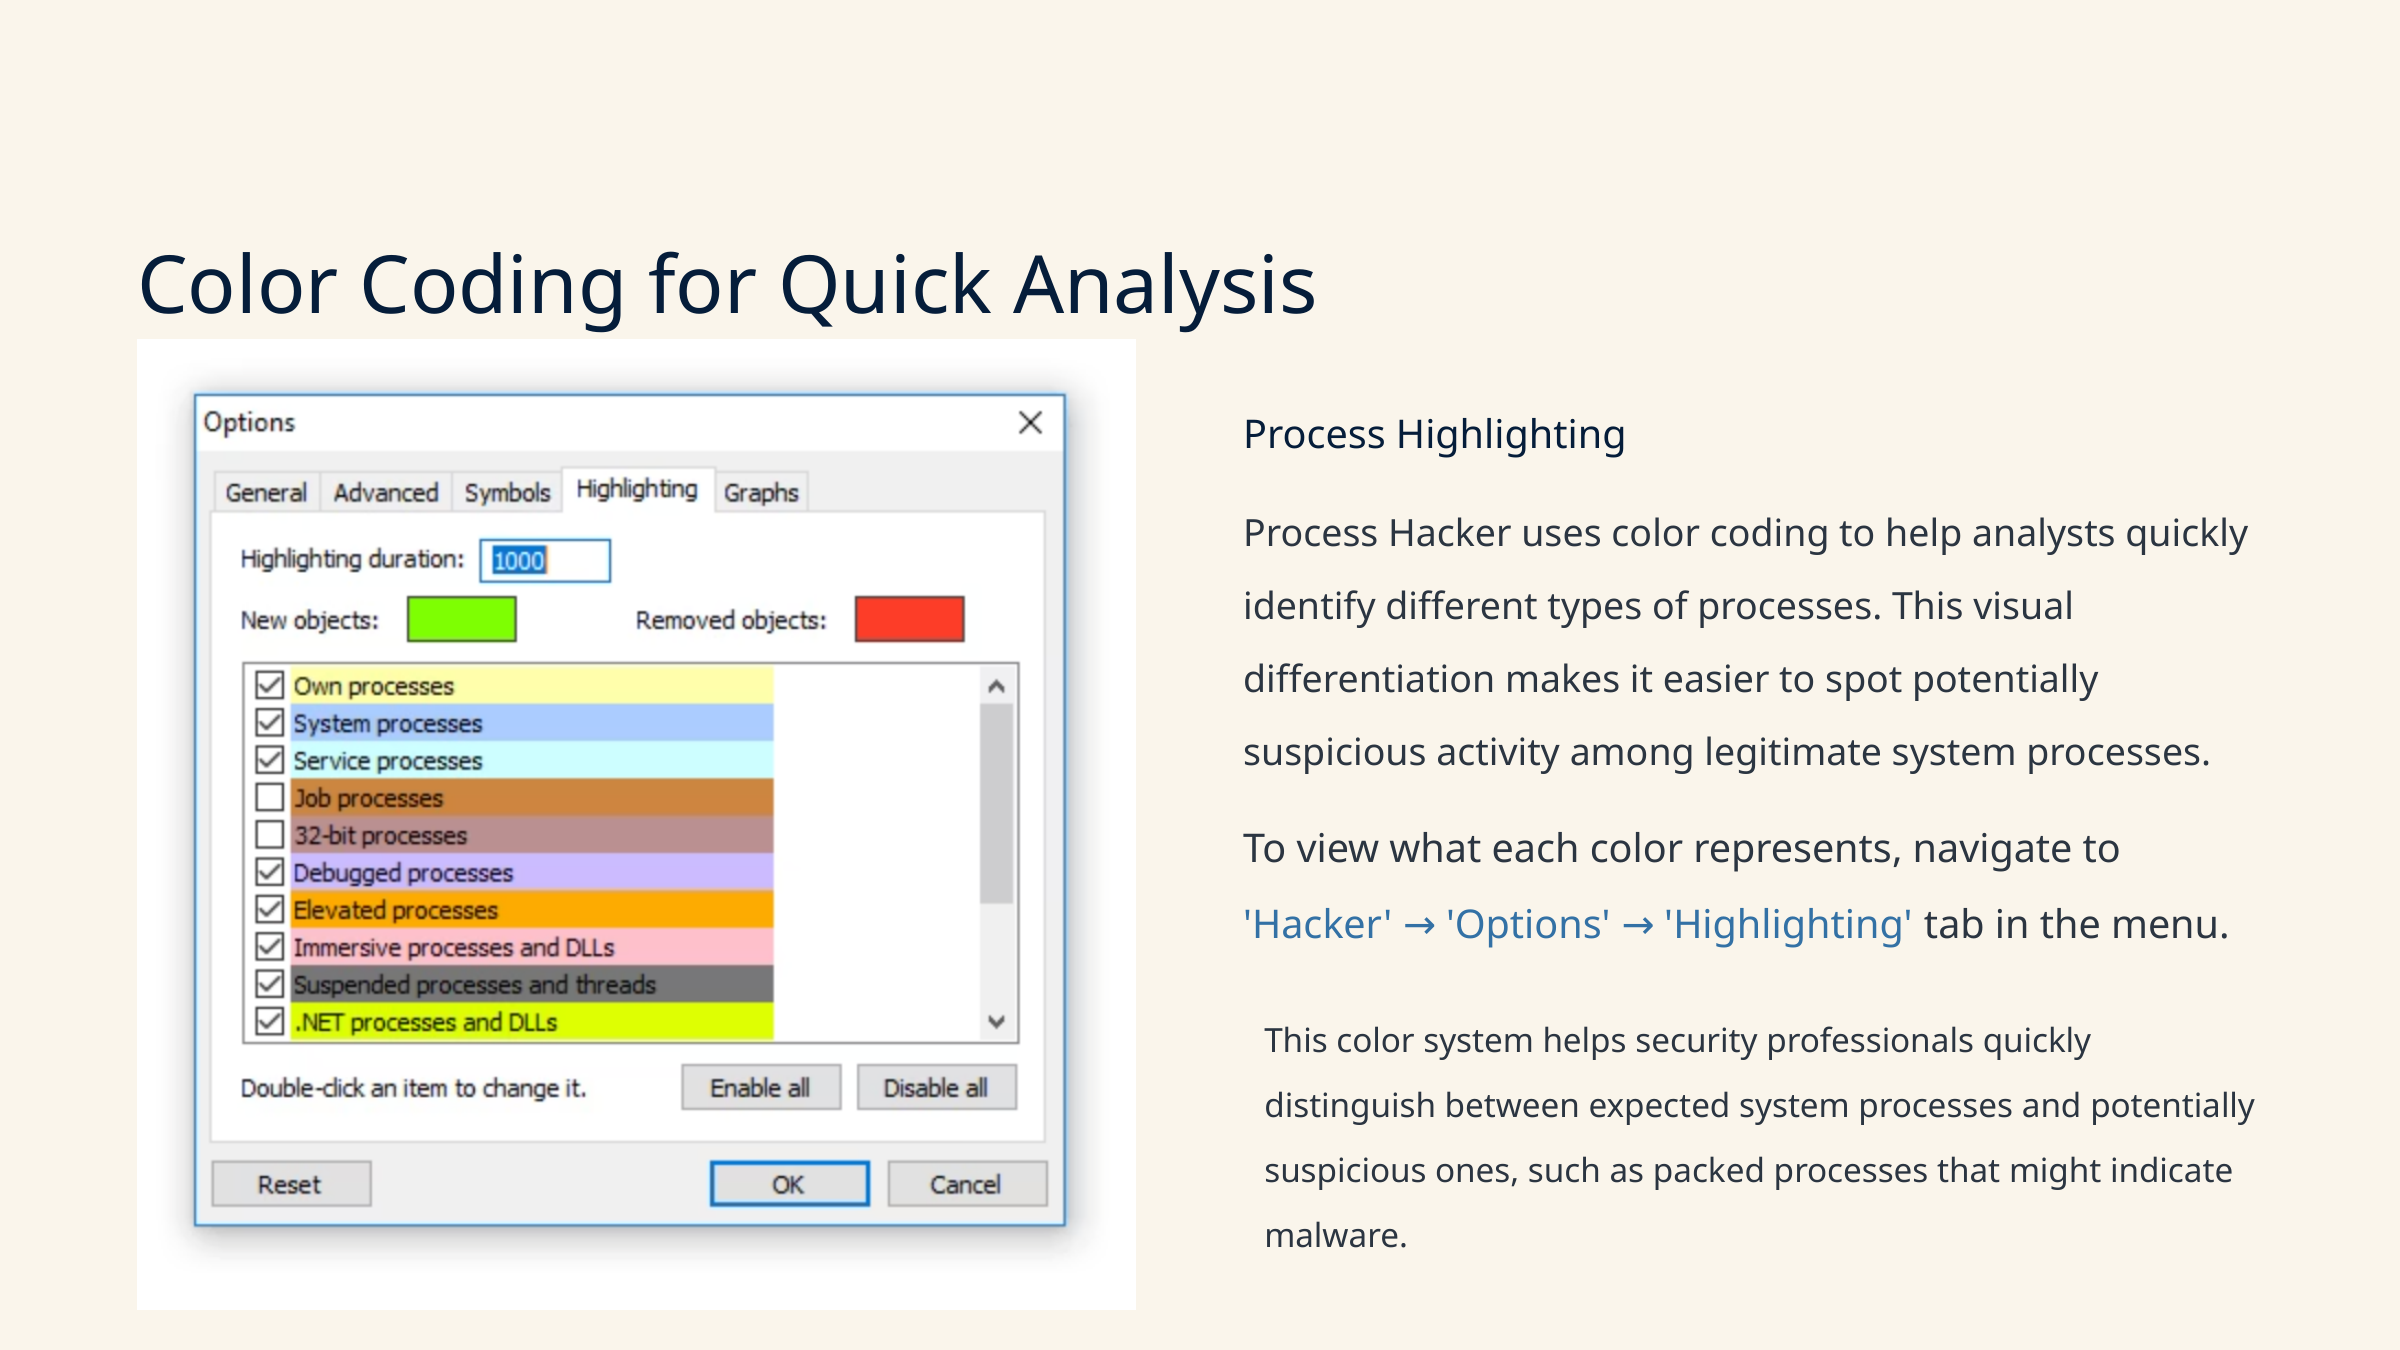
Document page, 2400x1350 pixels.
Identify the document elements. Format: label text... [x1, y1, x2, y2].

text_box This color system helps security professionals quickly distinguish between expected system processes and potentially suspicious ones, such as packed processes that might indicate malware. [1264, 994, 2263, 1251]
text_box Process Hacker uses color coding to help analysts quickly identify different types of processes. This visual differentiation makes it easier to spot potentially suspicious activity among legitimate system processes. [1243, 481, 2264, 702]
text_box Process Highlighting [1243, 396, 1648, 447]
text_box To view what each color represents, navigate to 'Hacker' → 'Options' → 'Highlighting' tab in the menu. [1243, 793, 2264, 903]
picture [137, 339, 1136, 1310]
text_box Color Coding for Quick Analysis [137, 209, 1338, 311]
